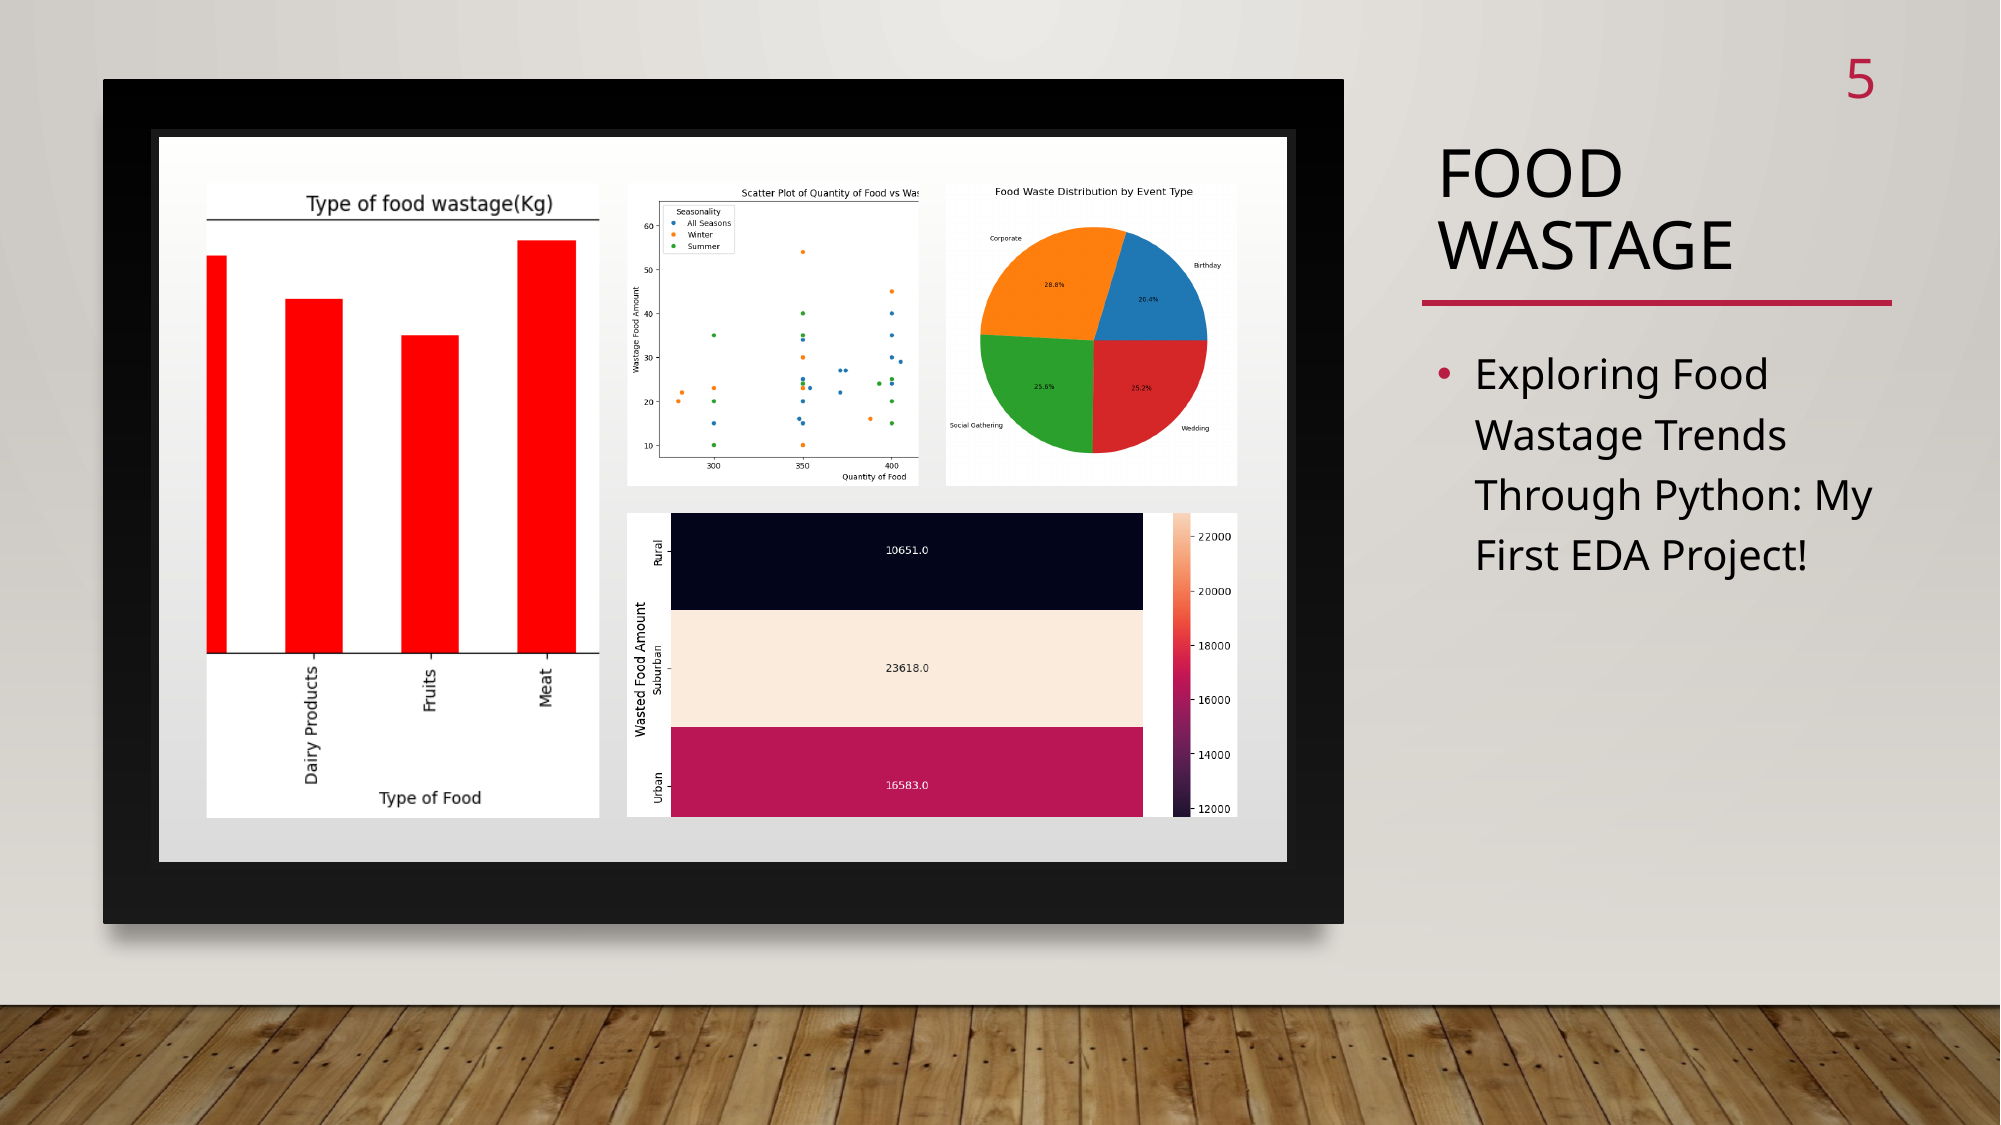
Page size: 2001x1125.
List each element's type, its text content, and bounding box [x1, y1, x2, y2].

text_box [103, 78, 1345, 924]
picture [626, 513, 1238, 818]
text_box [0, 0, 2000, 330]
list Exploring Food Wastage Trends Through Python: My First EDA Project! [1422, 330, 1893, 870]
picture [627, 182, 919, 487]
picture [206, 182, 600, 818]
slide_number 5 [1759, 37, 1893, 121]
text_box [0, 330, 2000, 1004]
picture [0, 1006, 2000, 1125]
picture [945, 182, 1238, 487]
title FOOD WASTAGE [1422, 131, 1893, 302]
